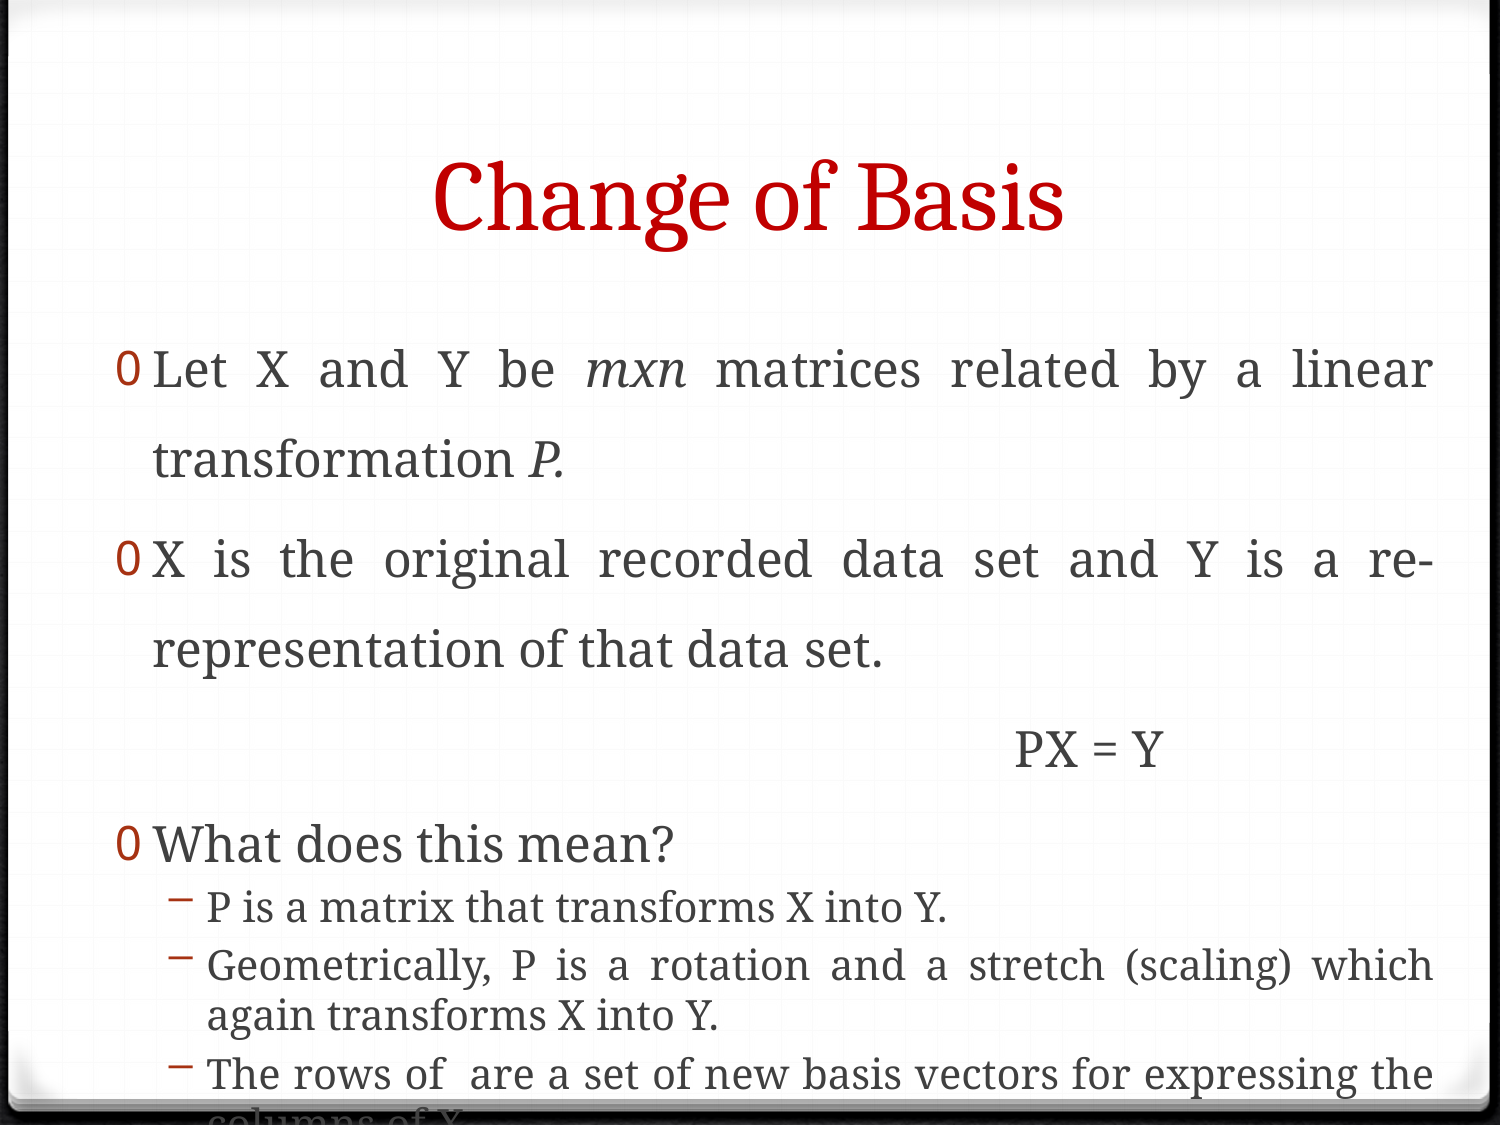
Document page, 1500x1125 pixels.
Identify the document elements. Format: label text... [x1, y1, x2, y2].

picture [393, 1119, 403, 1125]
picture [233, 1119, 243, 1125]
picture [299, 1119, 308, 1125]
picture [338, 1119, 347, 1125]
title Change of Basis [90, 71, 1410, 309]
picture [0, 0, 1500, 1125]
picture [312, 1119, 321, 1125]
